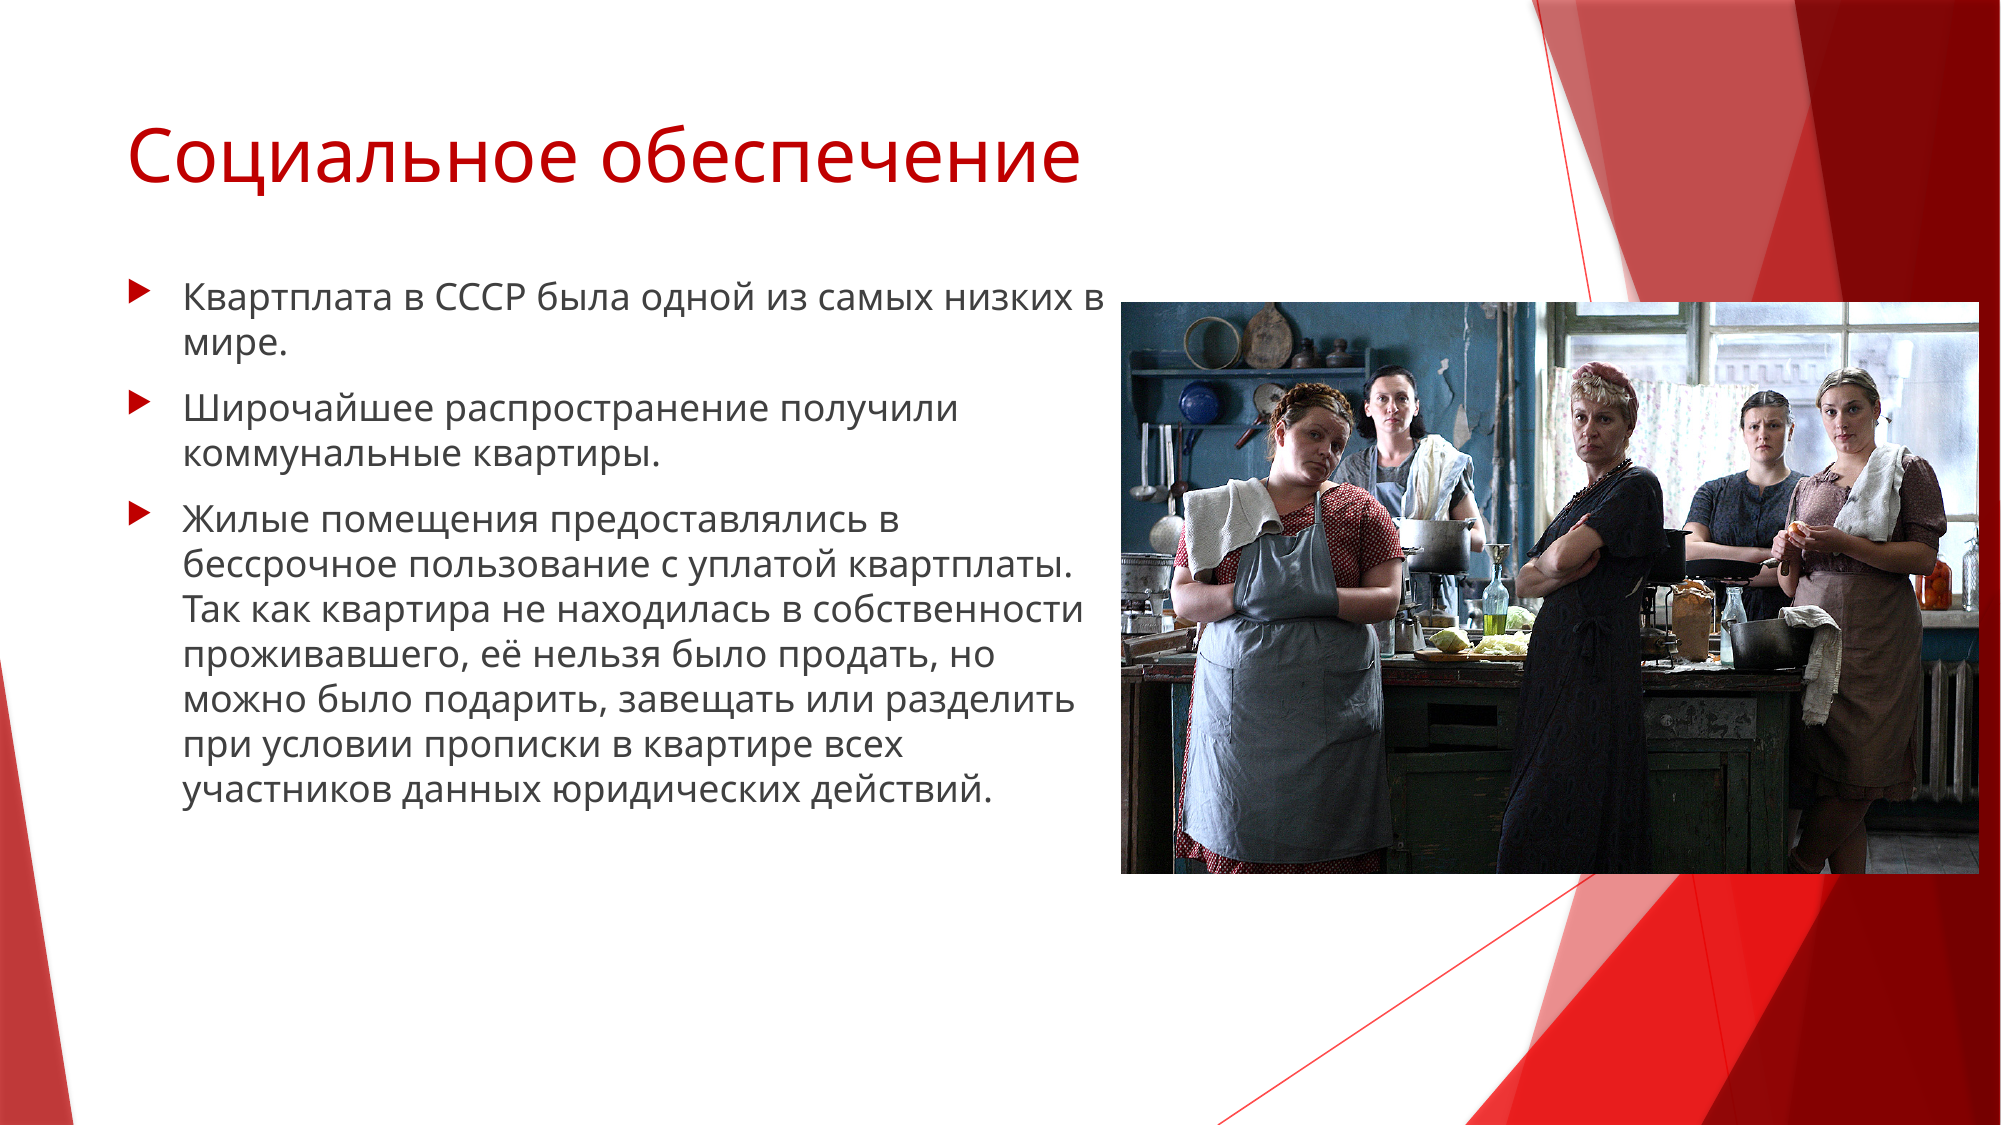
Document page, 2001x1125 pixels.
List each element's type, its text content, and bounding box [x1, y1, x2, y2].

list Квартплата в СССР была одной из самых низких в мире. Широчайшее распространение получили коммунальные квартиры. Жилые помещения предоставлялись в бессрочное пользование с уплатой квартплаты. Так как квартира не находилась в собственности проживавшего, её нельзя было продать, но можно было подарить, завещать или разделить при условии прописки в квартире всех участников данных юридических действий. [111, 265, 1122, 1125]
picture [1120, 302, 1979, 875]
title Социальное обеспечение [111, 99, 1522, 301]
